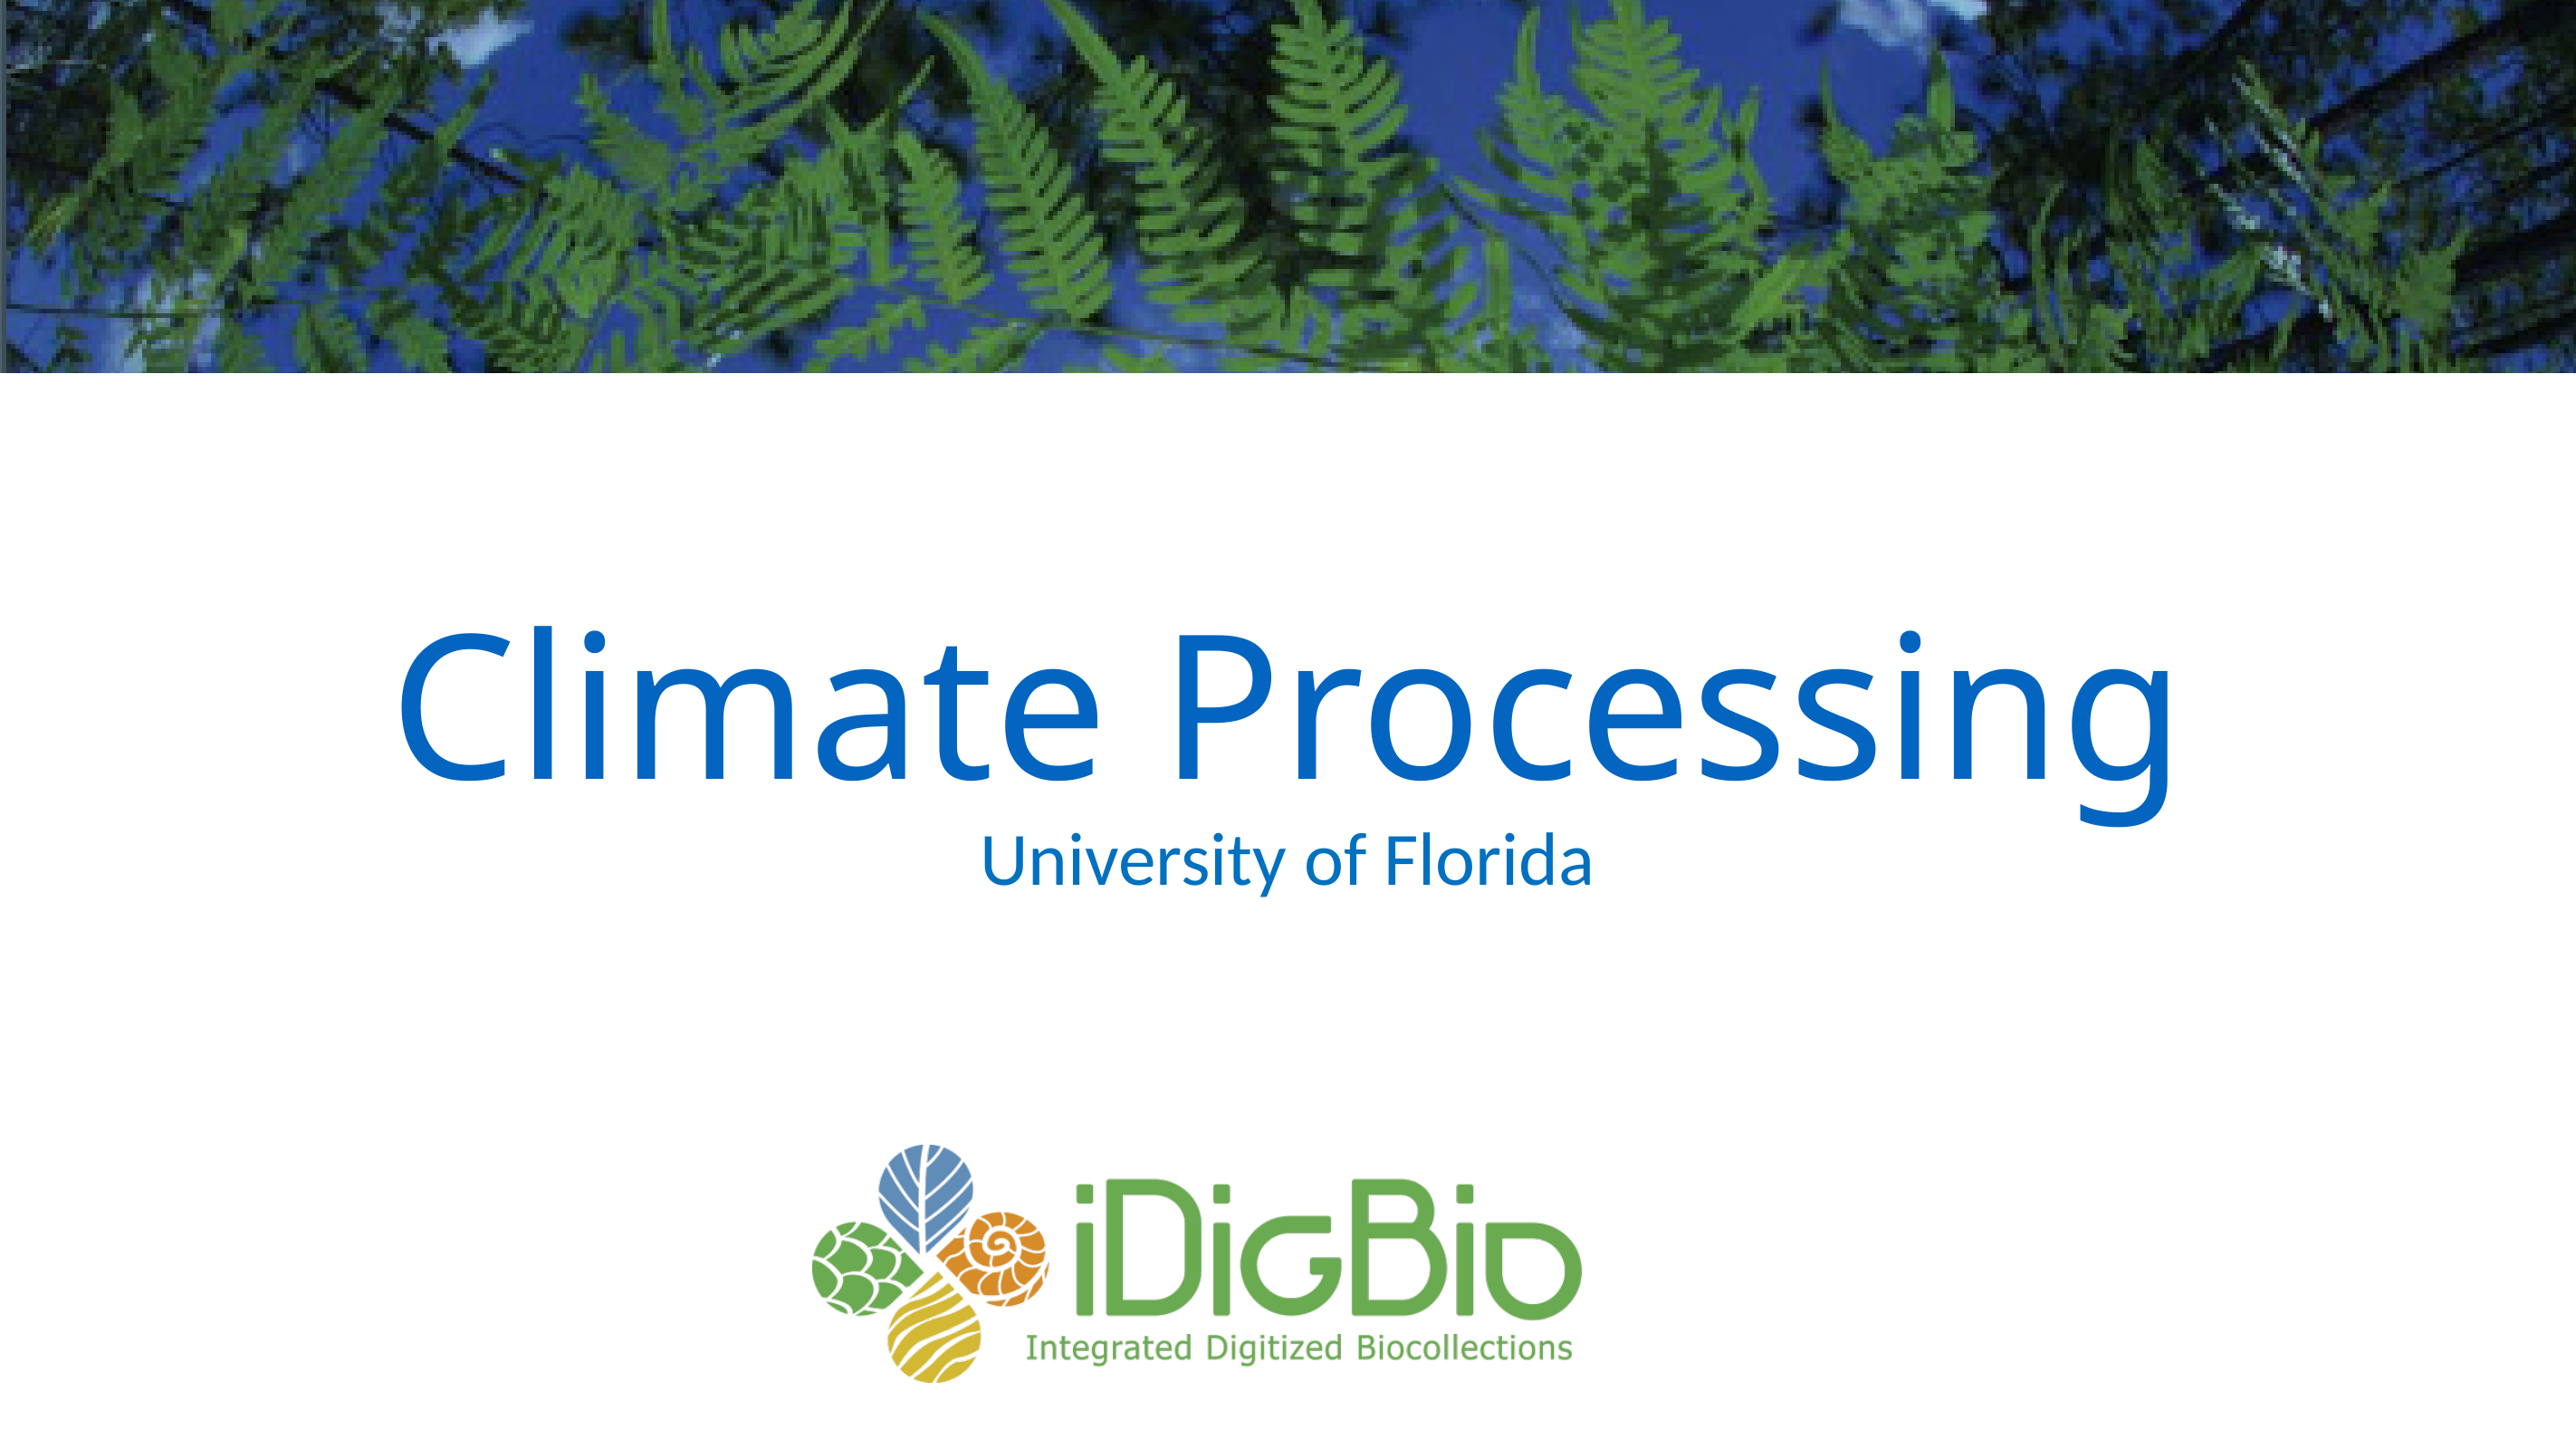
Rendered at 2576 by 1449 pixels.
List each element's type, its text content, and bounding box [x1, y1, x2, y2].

text_box University of Florida [966, 803, 1609, 907]
picture [0, 0, 2576, 374]
text_box Climate Processing [162, 571, 2413, 926]
picture [812, 1144, 1583, 1383]
